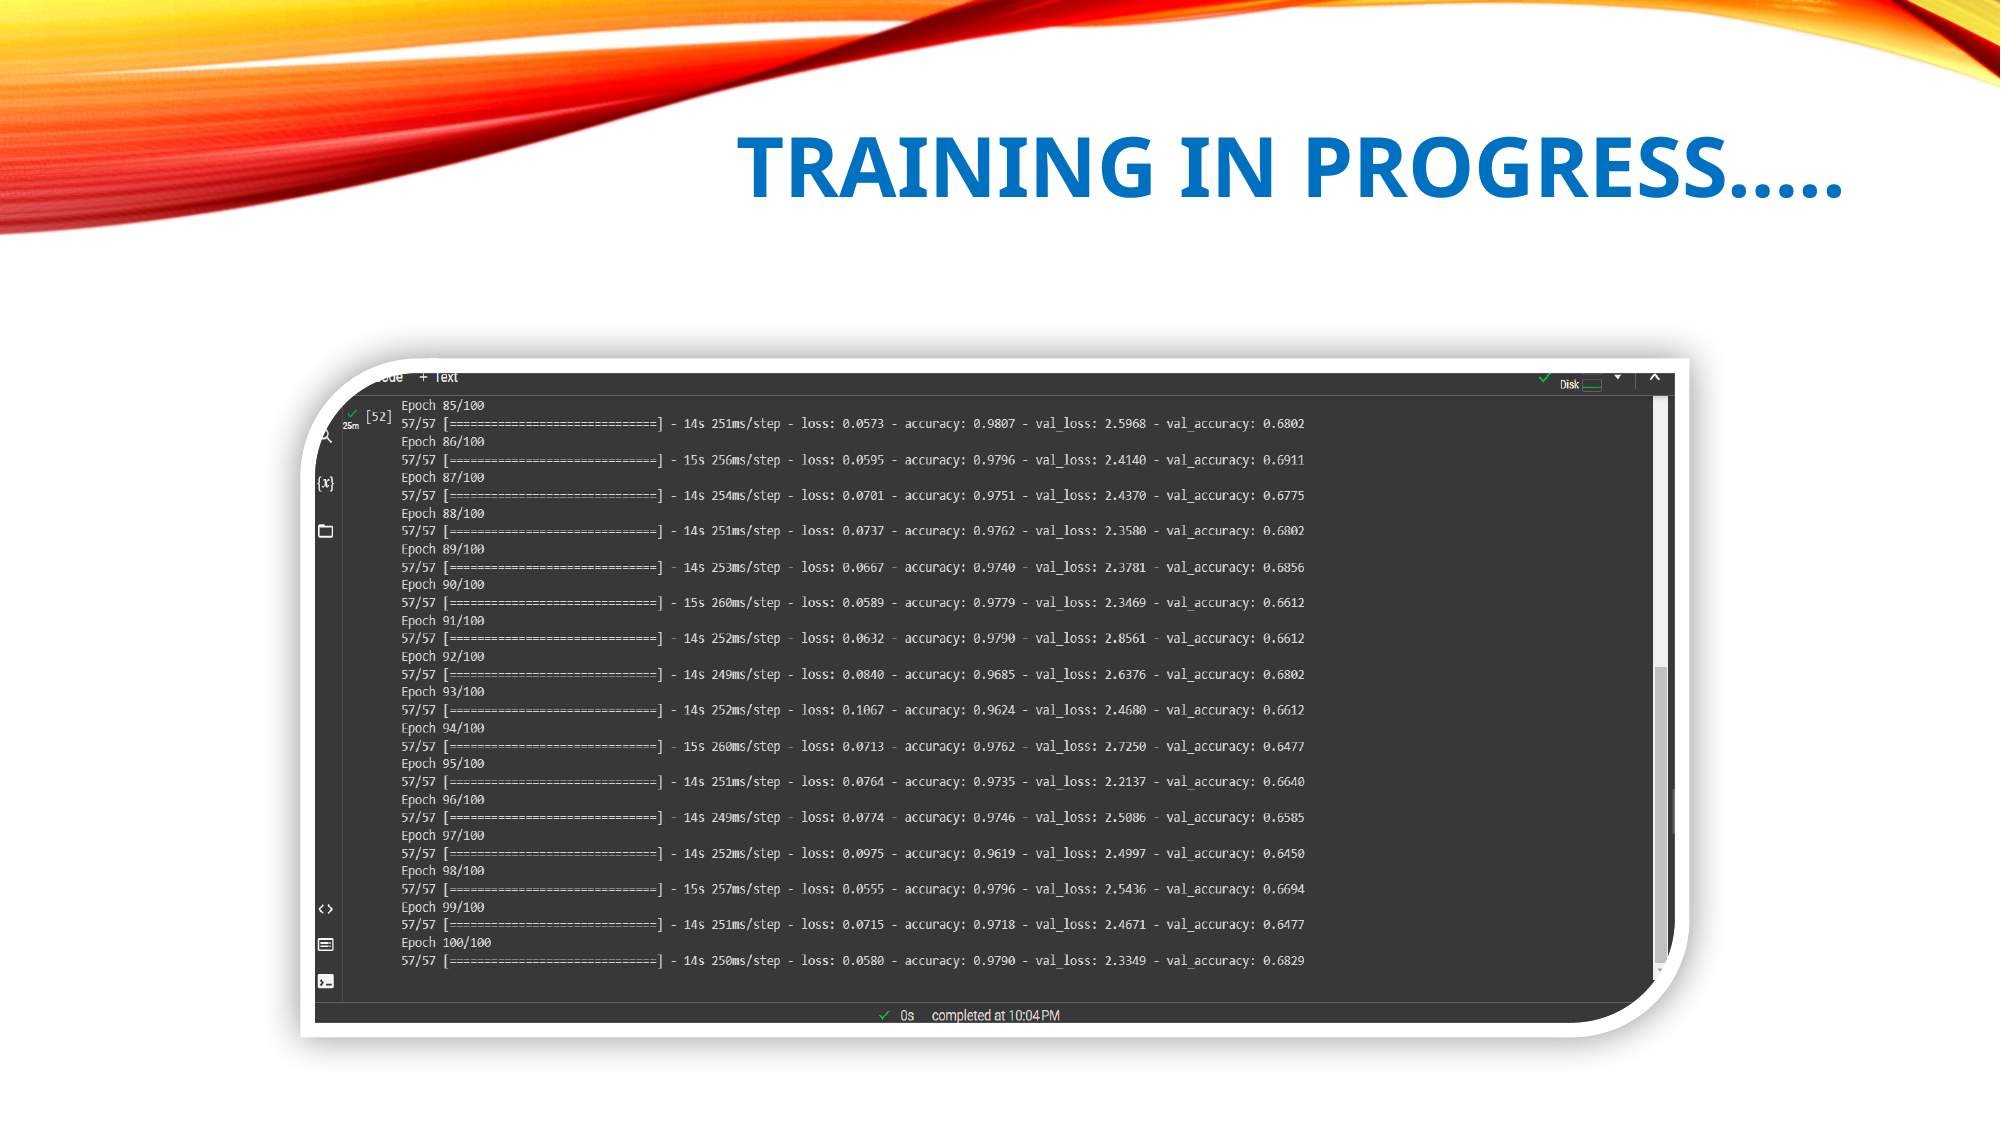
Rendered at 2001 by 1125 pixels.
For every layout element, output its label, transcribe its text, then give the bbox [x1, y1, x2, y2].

title Training in progress….. [137, 61, 1863, 279]
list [307, 365, 1683, 1031]
picture [0, 0, 2000, 237]
